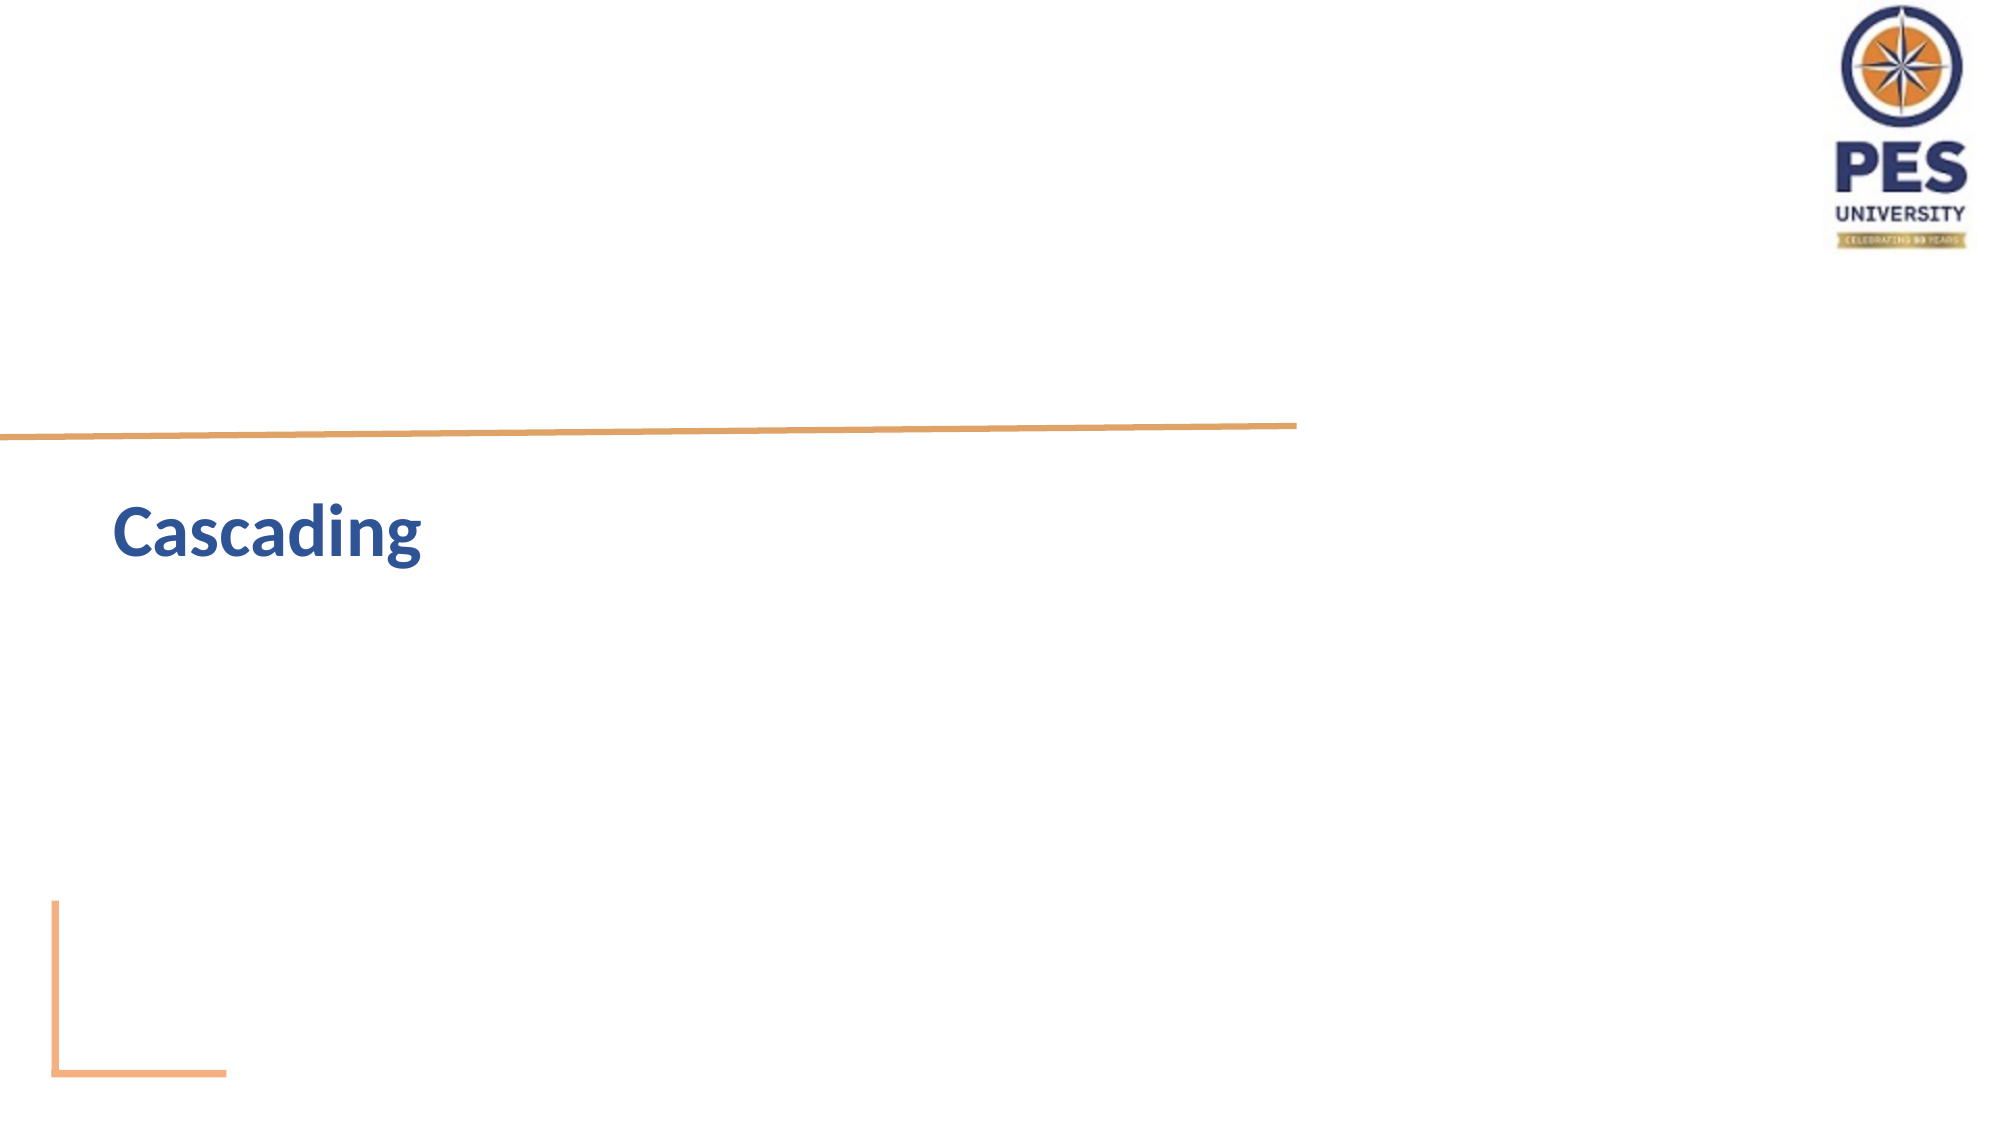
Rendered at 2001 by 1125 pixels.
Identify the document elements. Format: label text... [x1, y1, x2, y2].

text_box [0, 425, 1297, 438]
text_box Cascading [98, 473, 1555, 579]
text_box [51, 900, 227, 1078]
picture [1800, 0, 2000, 257]
